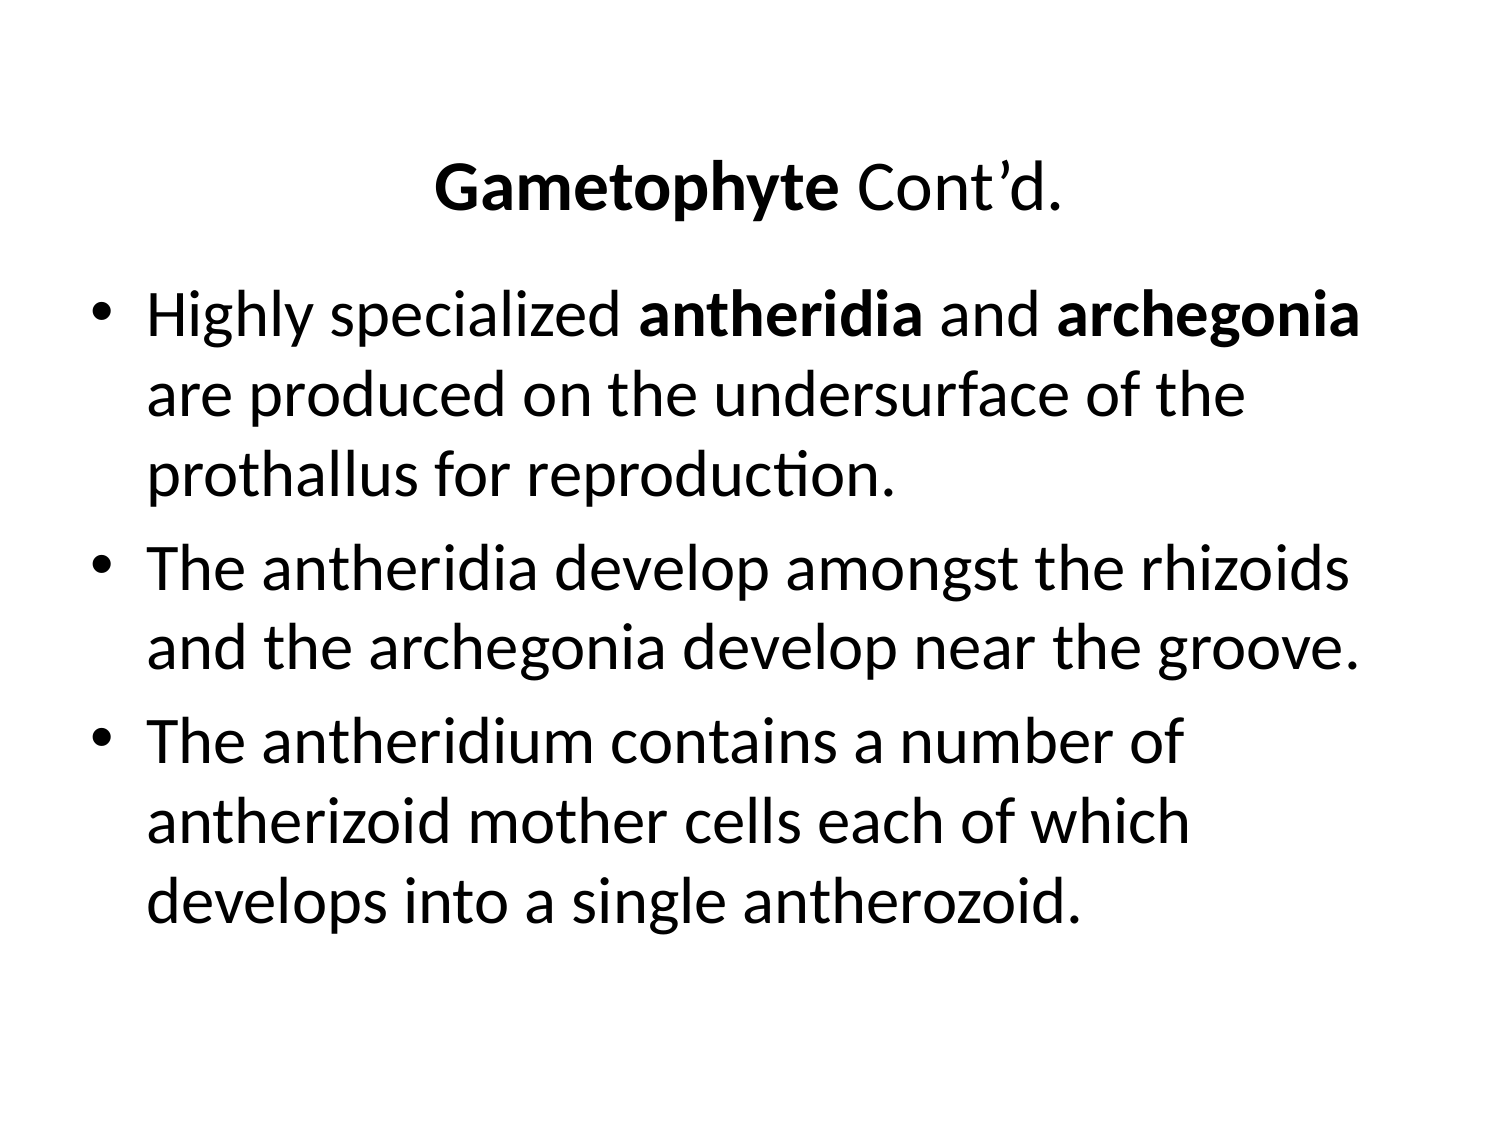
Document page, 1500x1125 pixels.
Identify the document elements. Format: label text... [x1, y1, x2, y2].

title Gametophyte Cont’d. [75, 45, 1425, 233]
list Highly specialized antheridia and archegonia are produced on the undersurface of the prothallus for reproduction. The antheridia develop amongst the rhizoids and the archegonia develop near the groove. The antheridium contains a number of antherizoid mother cells each of which develops into a single antherozoid. [75, 262, 1425, 1005]
